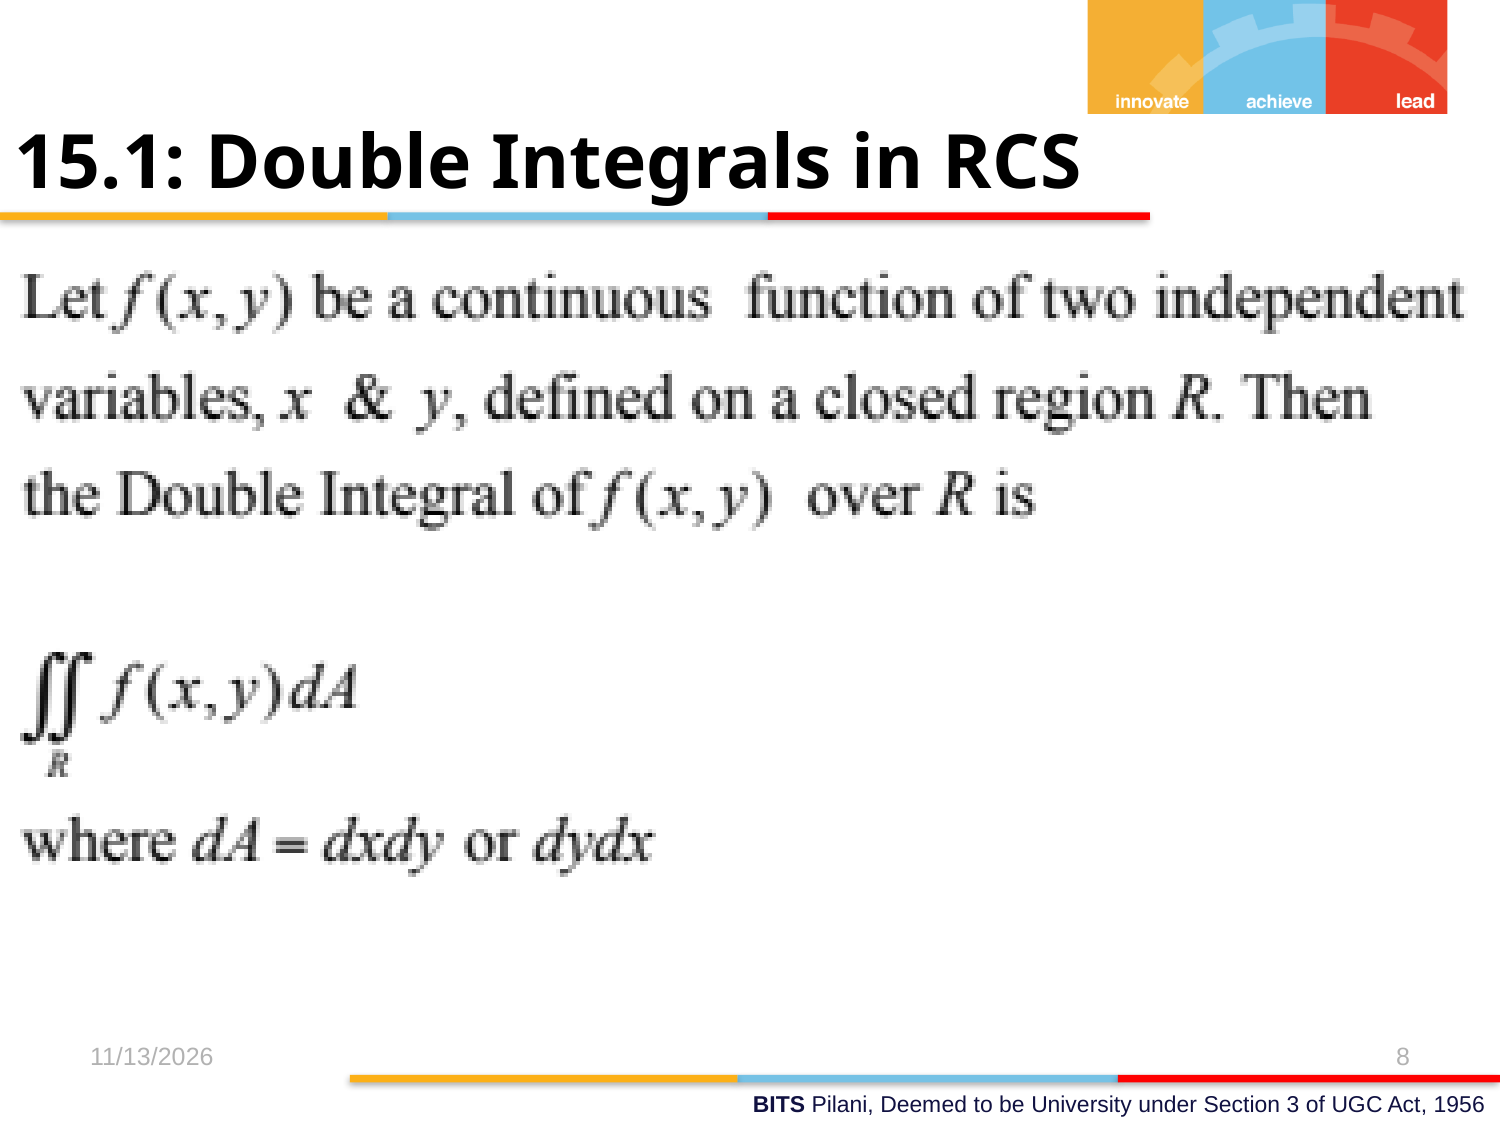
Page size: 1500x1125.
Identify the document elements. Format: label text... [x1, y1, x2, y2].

text_box 15.1: Double Integrals in RCS [0, 106, 1363, 212]
slide_number 8 [1074, 1025, 1425, 1085]
picture [1087, 0, 1448, 114]
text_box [12, 262, 1488, 879]
slide_number 29/Oct/17 [75, 1025, 425, 1085]
